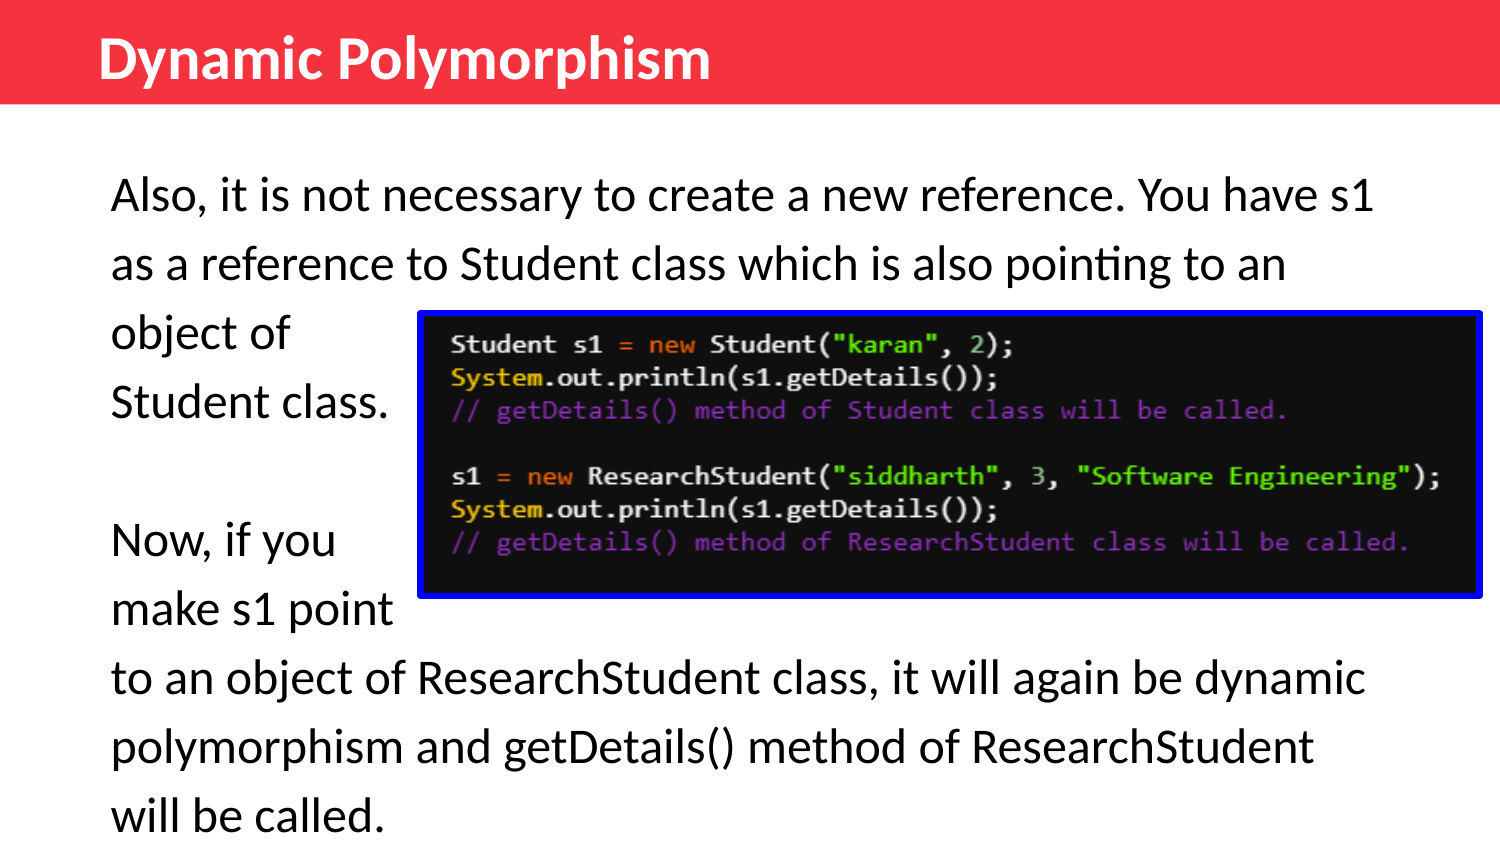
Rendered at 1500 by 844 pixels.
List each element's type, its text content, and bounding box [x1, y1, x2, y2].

text_box Dynamic Polymorphism [83, 2, 1060, 138]
picture [423, 316, 1477, 594]
text_box [0, 0, 1500, 105]
text_box Also, it is not necessary to create a new reference. You have s1 as a reference to Student class which is also pointing to an object of Student class. Now, if you make s1 point to an object of ResearchStudent class, it will again be dynamic polymorphism and getDetails() method of ResearchStudent will be called. [95, 137, 1411, 559]
